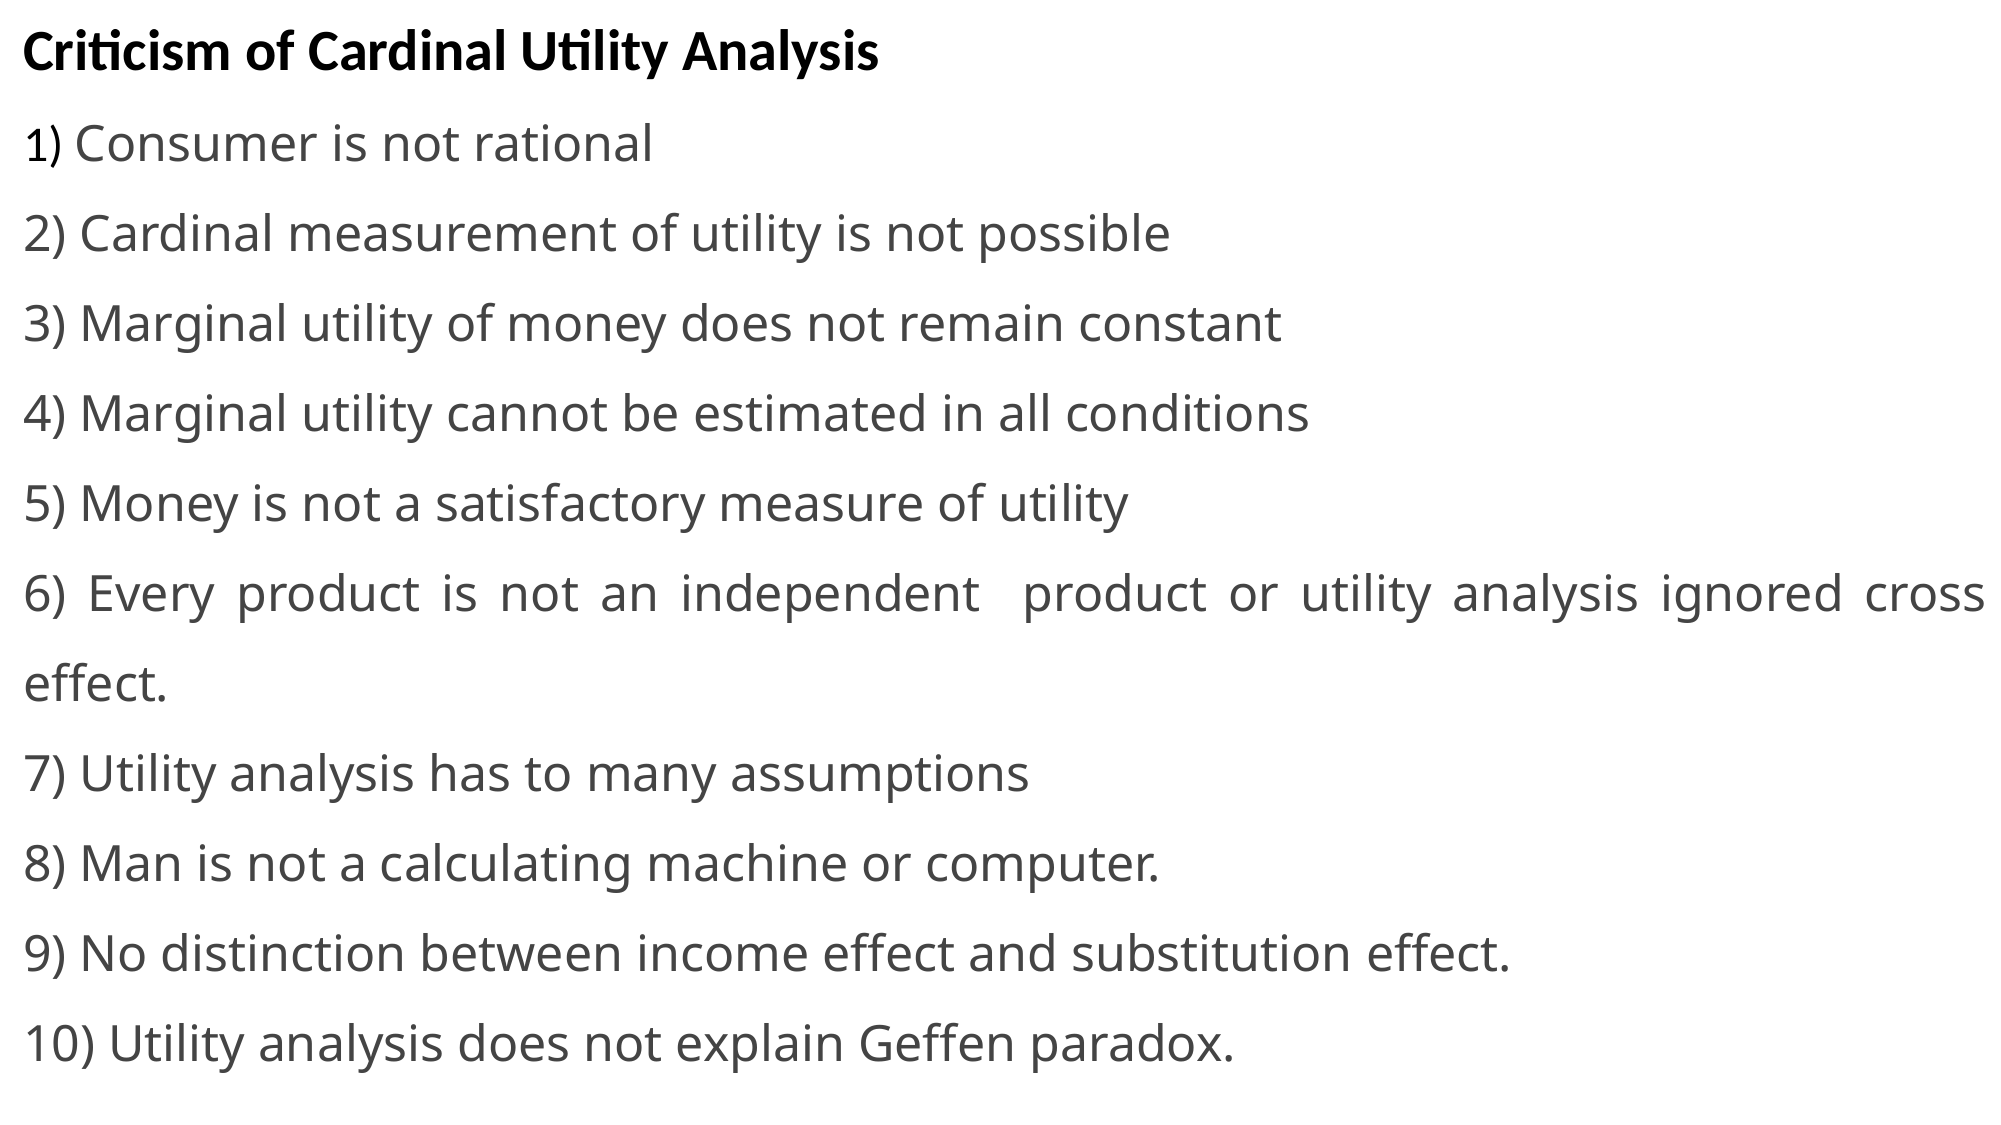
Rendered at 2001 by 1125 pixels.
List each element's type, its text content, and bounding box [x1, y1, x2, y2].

text_box Criticism of Cardinal Utility Analysis 1) Consumer is not rational 2) Cardinal measurement of utility is not possible 3) Marginal utility of money does not remain constant 4) Marginal utility cannot be estimated in all conditions 5) Money is not a satisfactory measure of utility 6) Every product is not an independent product or utility analysis ignored cross effect. 7) Utility analysis has to many assumptions 8) Man is not a calculating machine or computer. 9) No distinction between income effect and substitution effect. 10) Utility analysis does not explain Geffen paradox. [8, 4, 2000, 1125]
